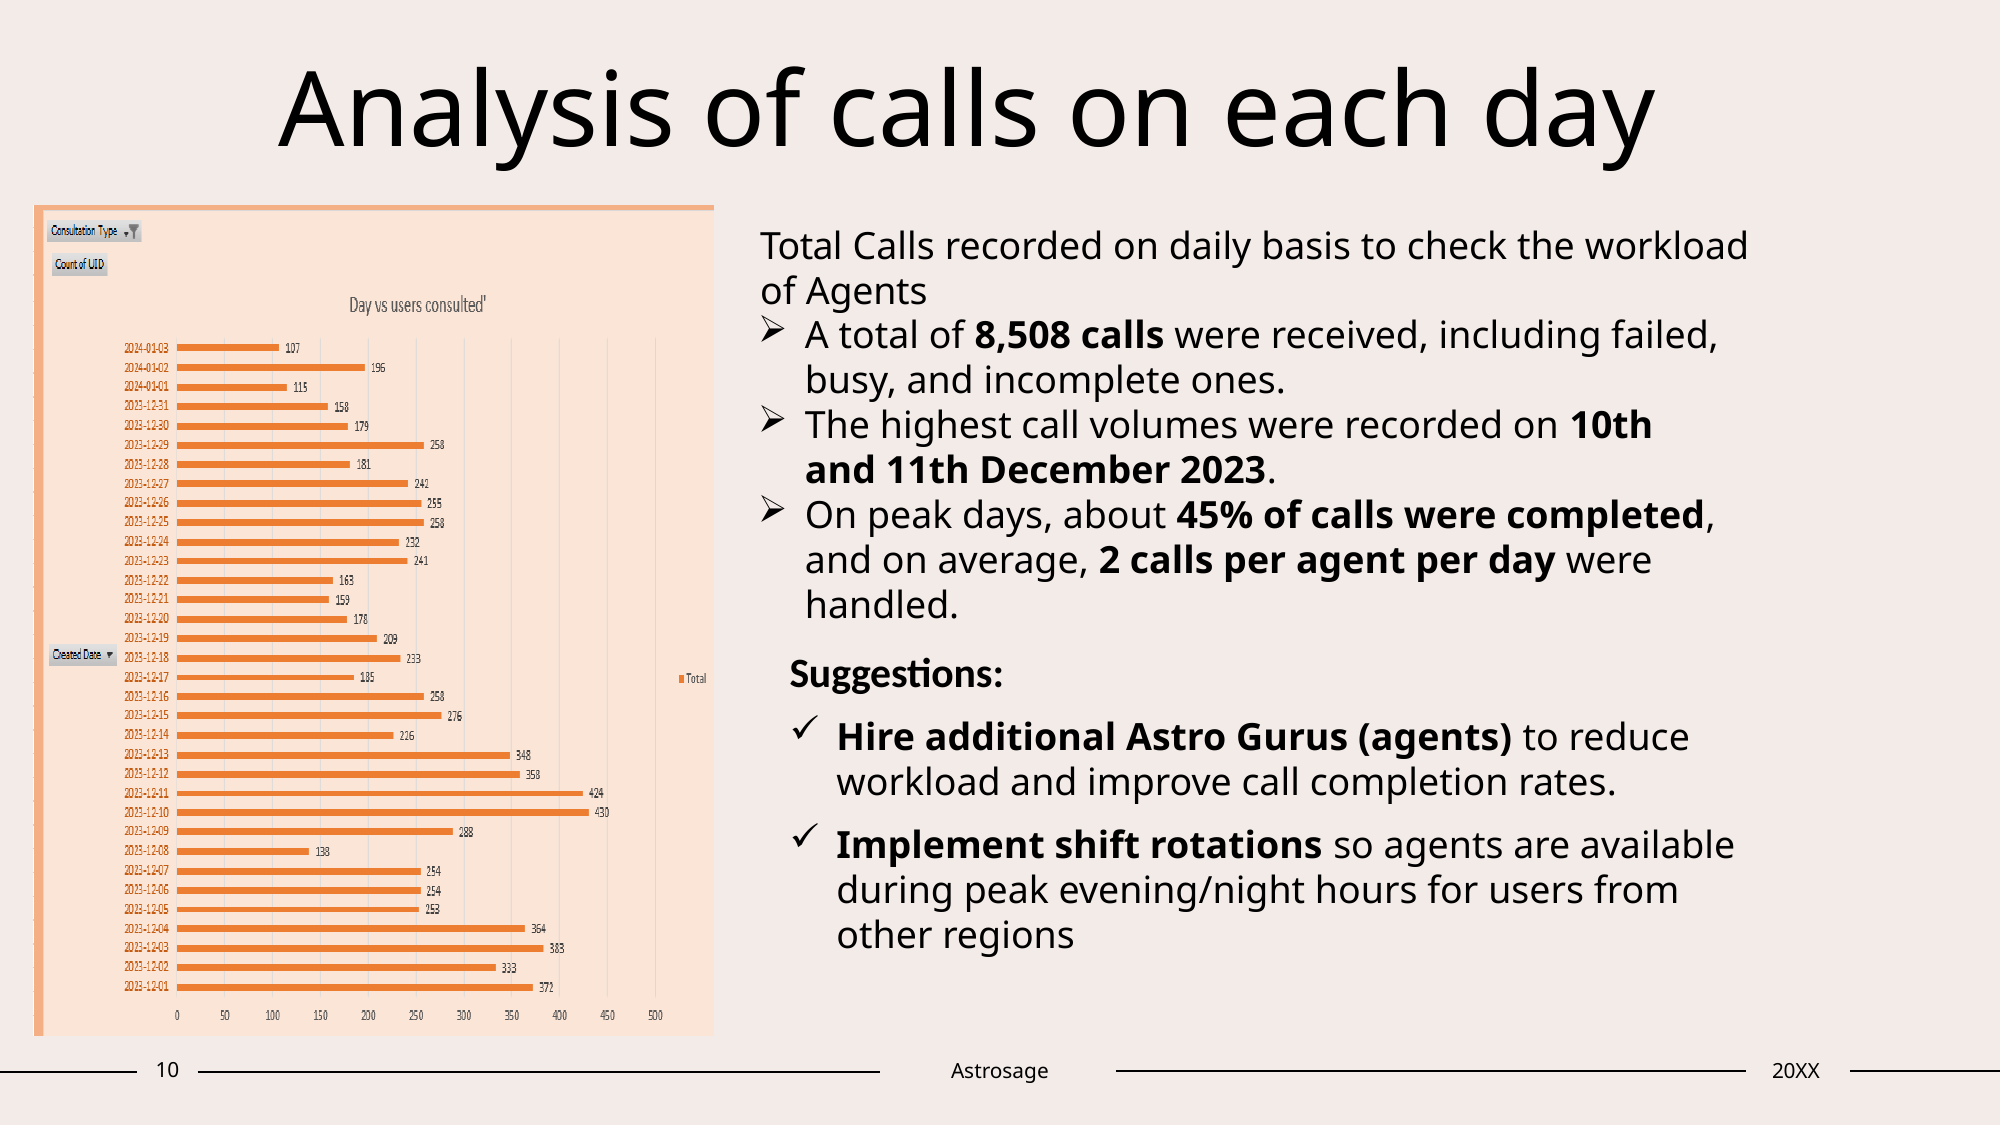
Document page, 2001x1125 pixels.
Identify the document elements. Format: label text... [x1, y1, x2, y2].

title Analysis of calls on each day [210, 34, 1724, 175]
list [33, 205, 714, 1036]
slide_number 20XX [1743, 1050, 1849, 1091]
slide_number 10 [137, 1050, 198, 1091]
footer Astrosage [879, 1050, 1120, 1091]
text_box Total Calls recorded on daily basis to check the workload of Agents [743, 214, 1773, 367]
text_box Suggestions: Hire additional Astro Gurus (agents) to reduce workload and improve call completion rates. Implement shift rotations so agents are available during peak evening/night hours for users from other regions [772, 637, 1773, 964]
text_box A total of 8,508 calls were received, including failed, busy, and incomplete ones. The highest call volumes were recorded on 10th and 11th December 2023. On peak days, about 45% of calls were completed, and on average, 2 calls per agent per day were handled. [743, 303, 1744, 634]
